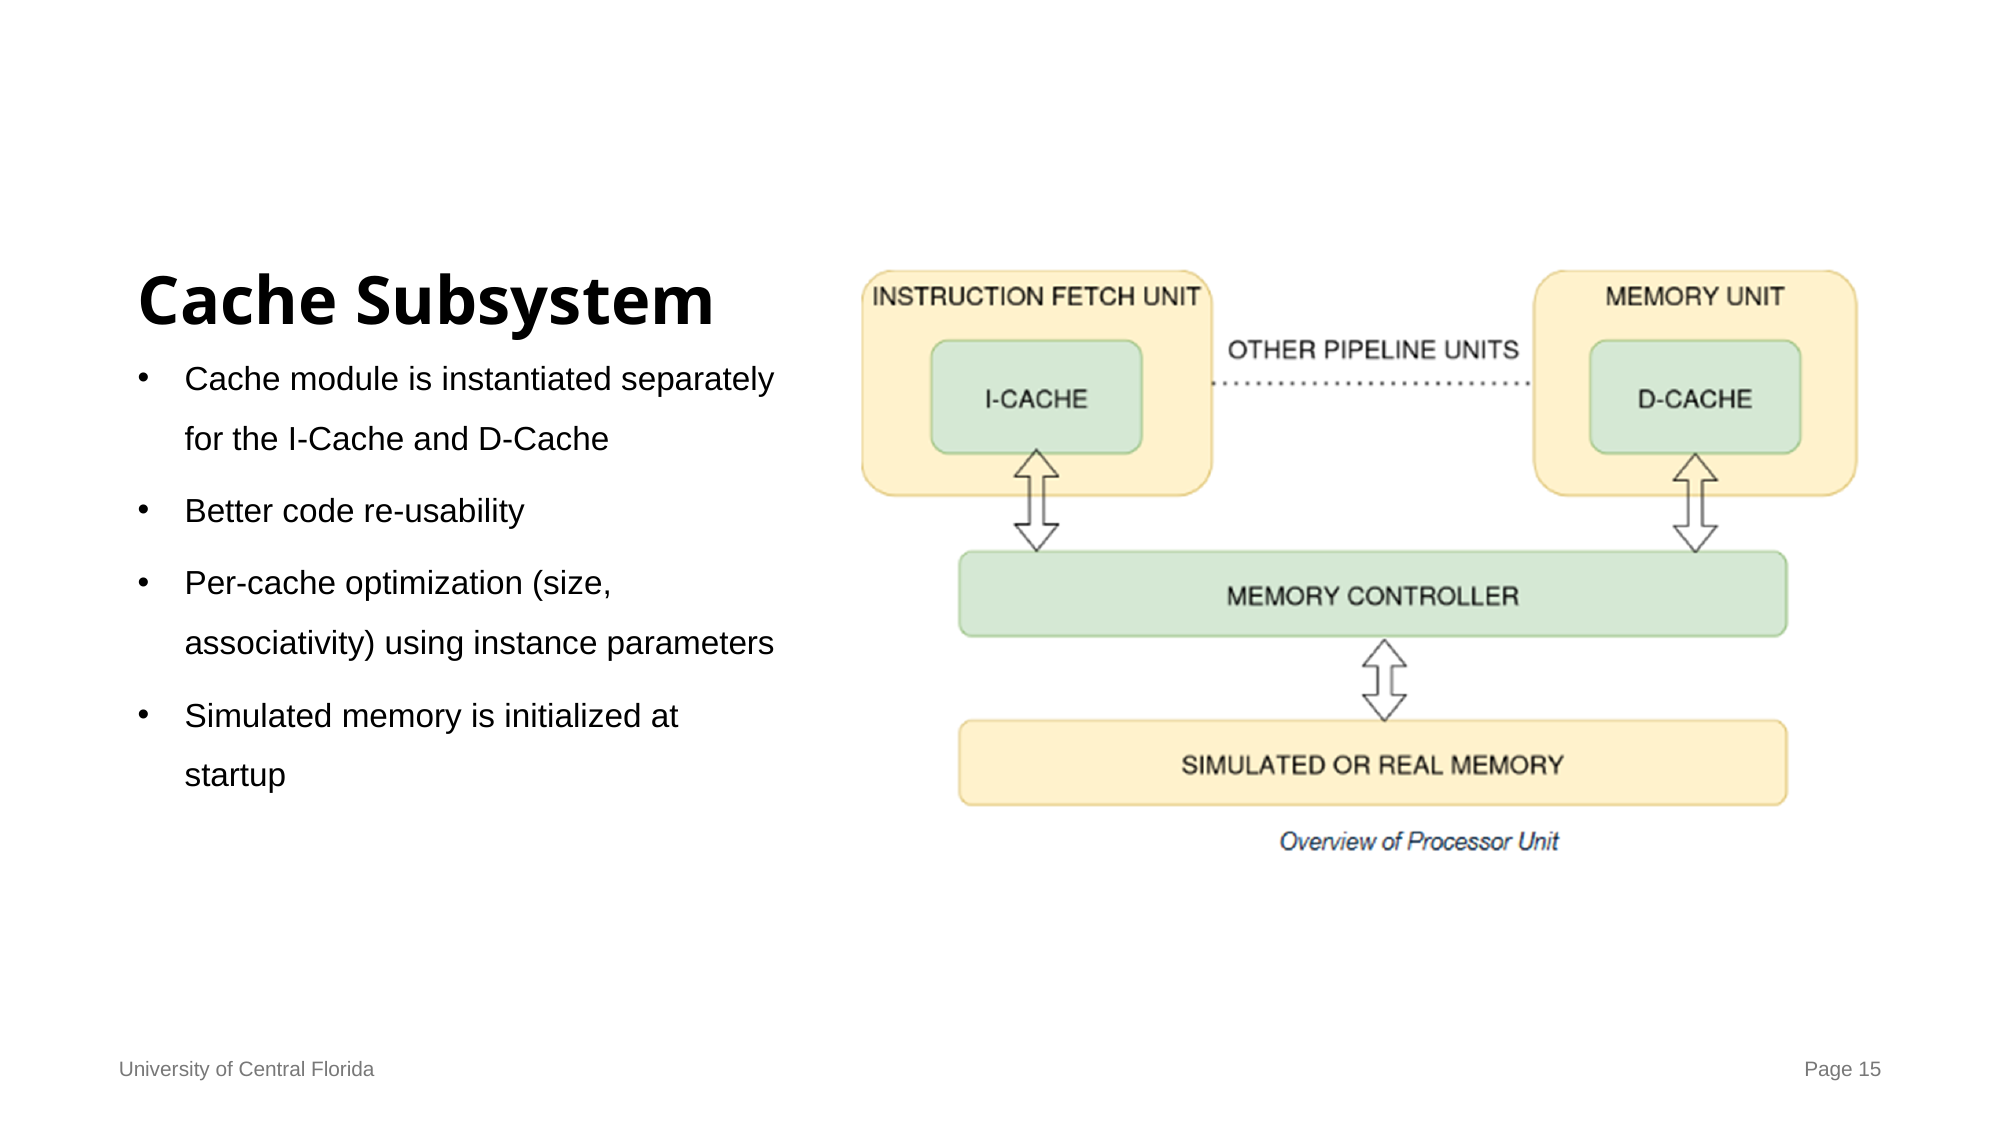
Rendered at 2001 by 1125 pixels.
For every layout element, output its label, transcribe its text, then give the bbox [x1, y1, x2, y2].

list Cache module is instantiated separately for the I-Cache and D-Cache Better code re-usability Per-cache optimization (size, associativity) using instance parameters Simulated memory is initialized at startup [137, 337, 783, 963]
title Cache Subsystem [137, 75, 783, 337]
picture [850, 257, 1863, 866]
